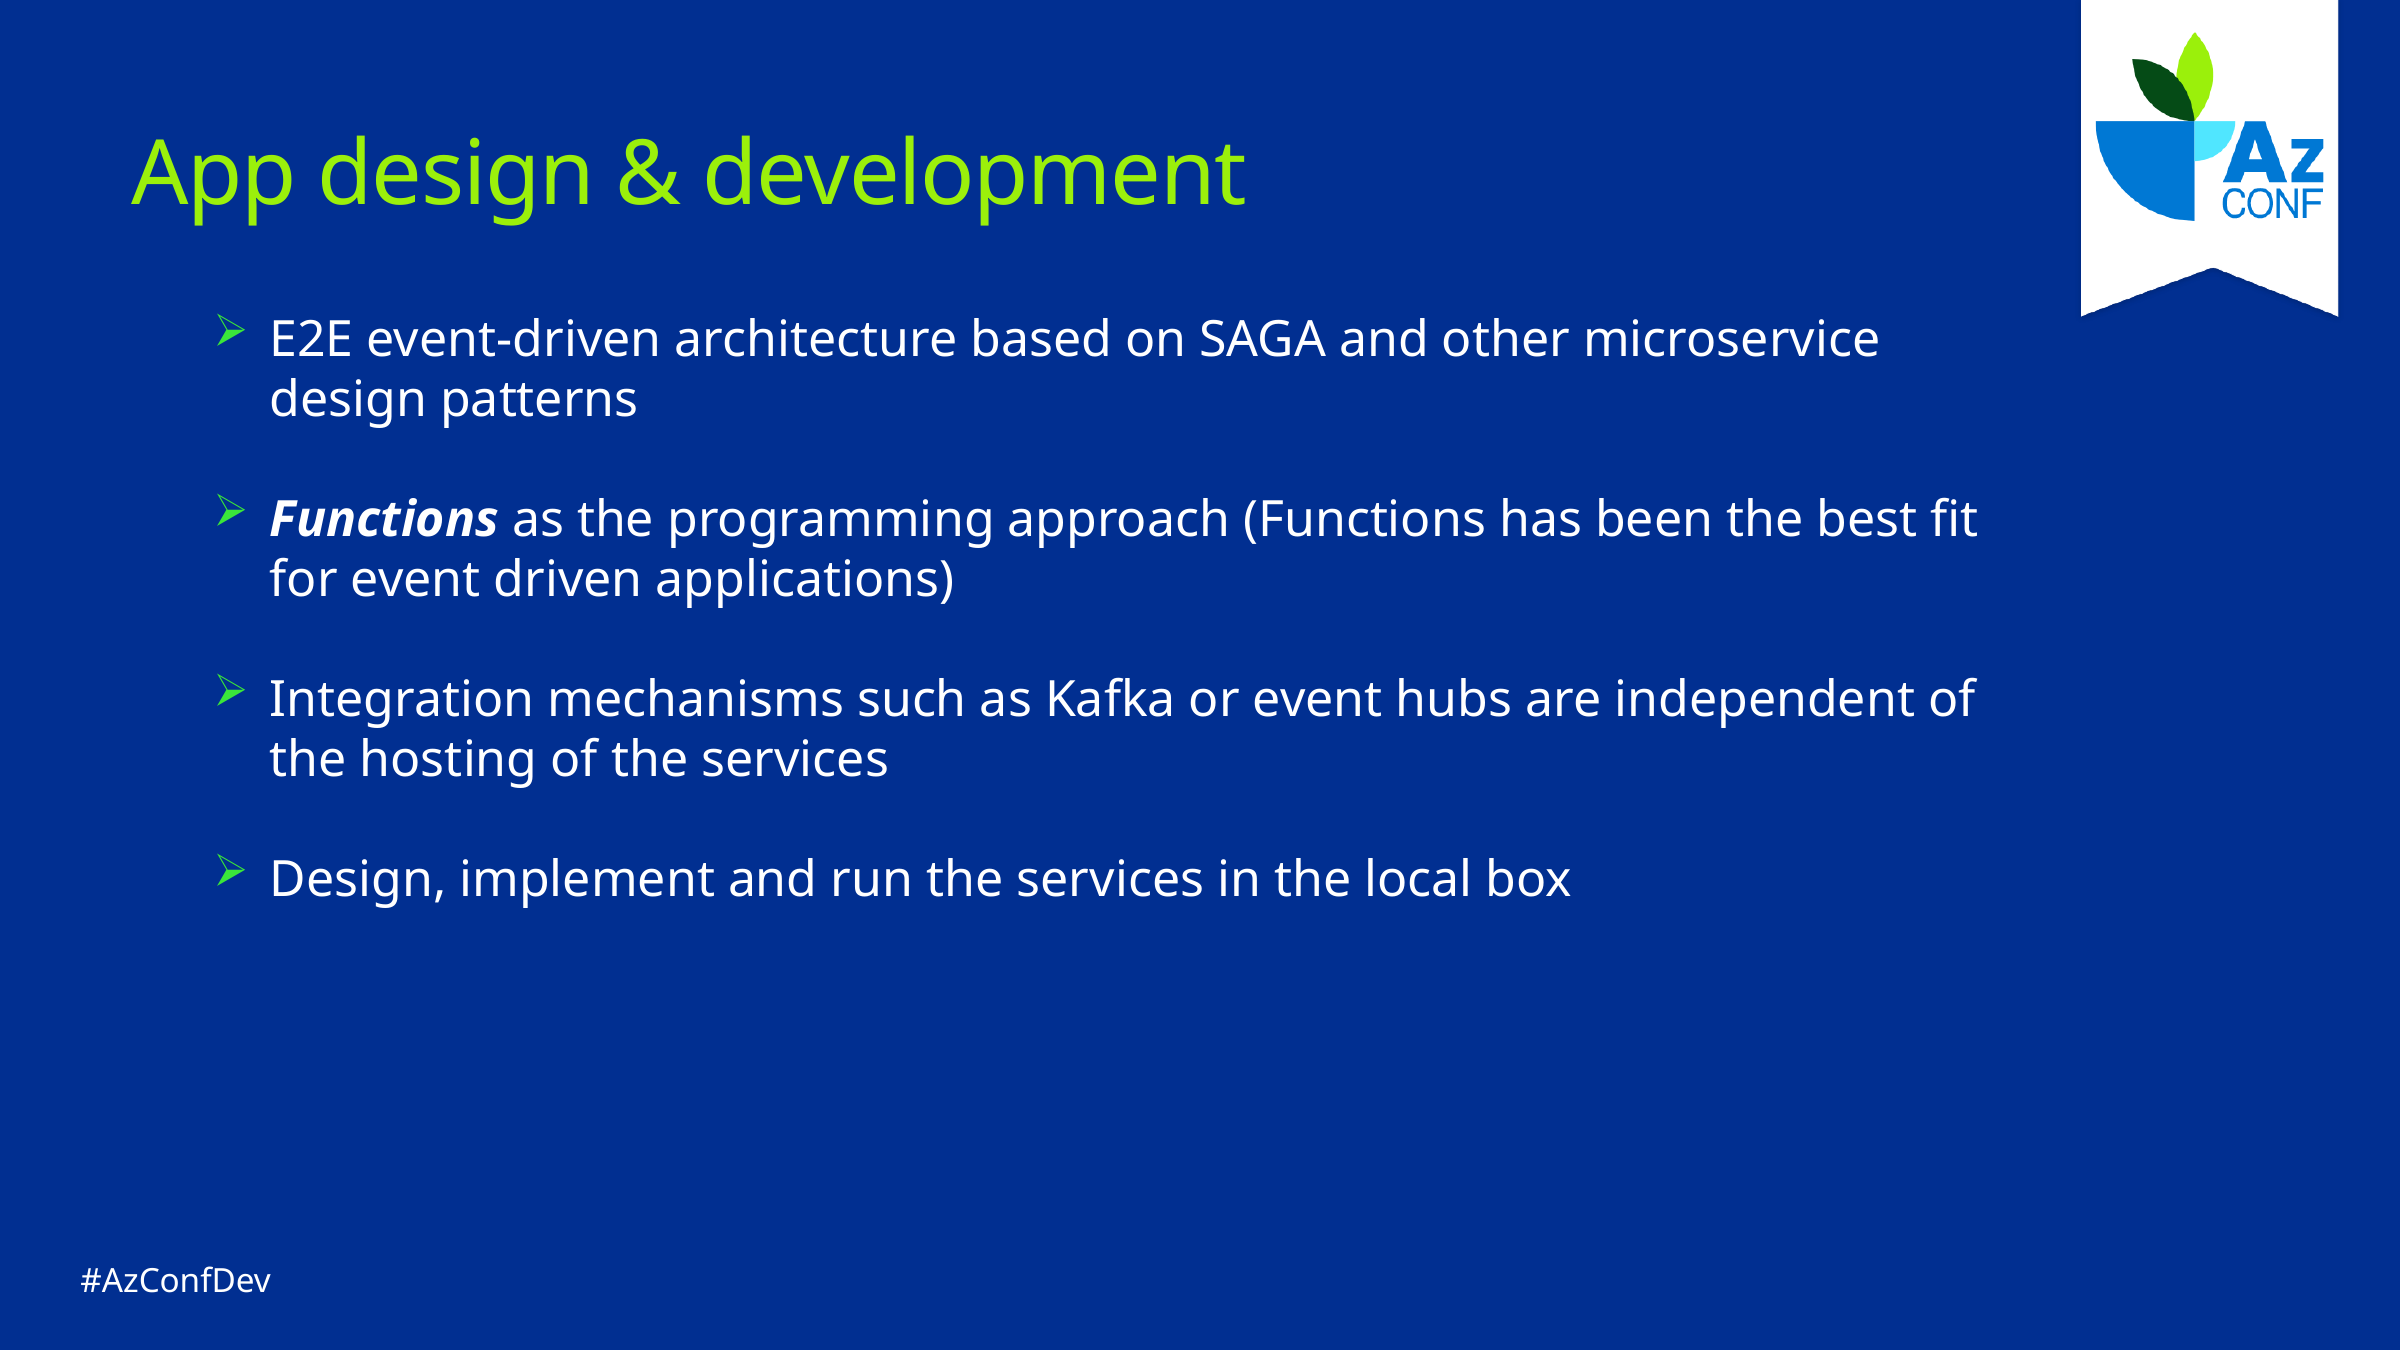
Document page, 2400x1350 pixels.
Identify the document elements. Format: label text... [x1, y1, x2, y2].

picture [2073, 0, 2346, 326]
title App design & development [131, 125, 1932, 224]
list E2E event-driven architecture based on SAGA and other microservice design patterns Functions as the programming approach (Functions has been the best fit for event driven applications) Integration mechanisms such as Kafka or event hubs are independent of the hosting of the services Design, implement and run the services in the local box [213, 306, 2014, 912]
